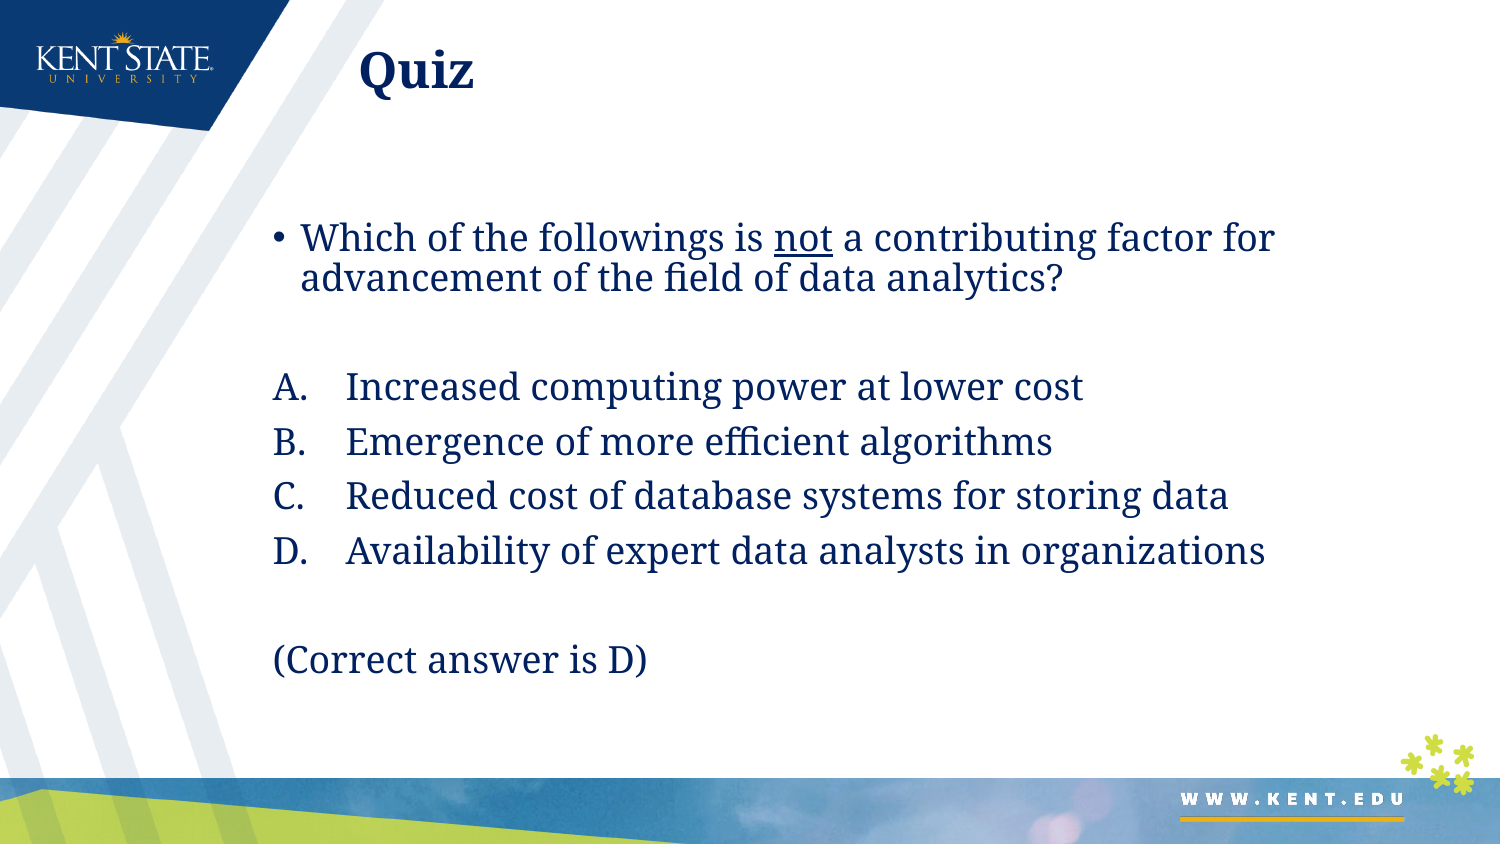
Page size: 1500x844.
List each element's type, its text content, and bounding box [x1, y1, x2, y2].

picture [0, 0, 1500, 844]
title Quiz [343, 0, 1475, 145]
list Which of the followings is not a contributing factor for advancement of the field of data analytics? Increased computing power at lower cost Emergence of more efficient algorithms Reduced cost of database systems for storing data Availability of expert data analysts in organizations (Correct answer is D) [257, 211, 1409, 690]
